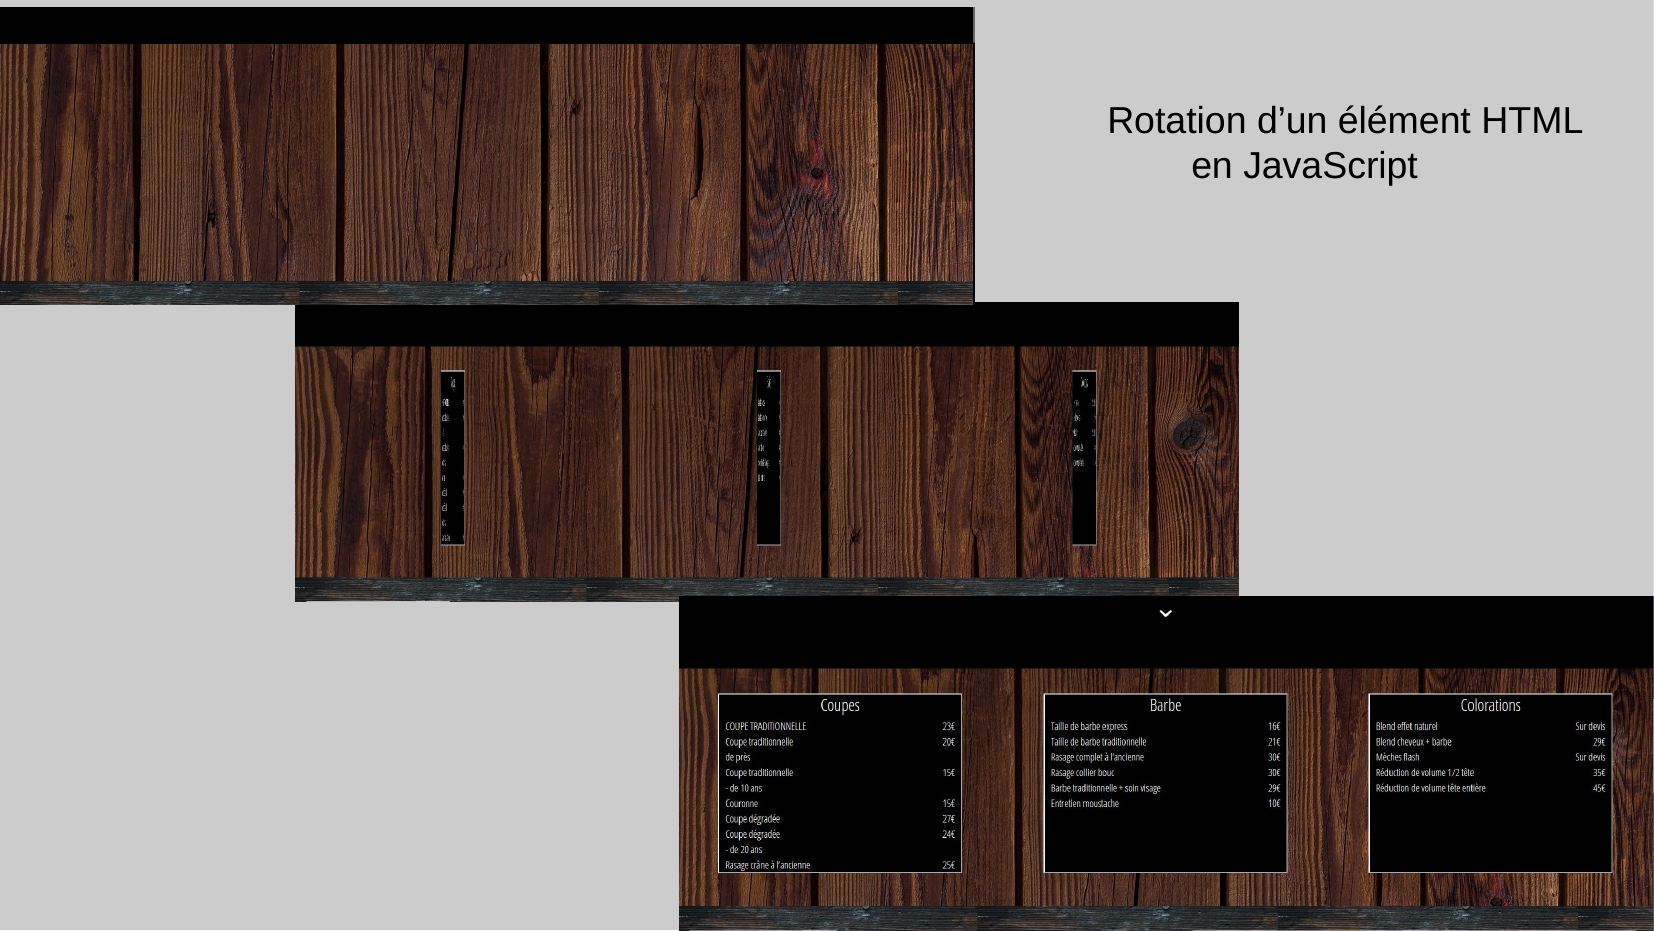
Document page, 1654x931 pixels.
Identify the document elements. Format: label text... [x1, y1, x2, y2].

text_box Rotation d’un élément HTML en JavaScript [1092, 88, 1599, 194]
picture [0, 7, 1654, 931]
